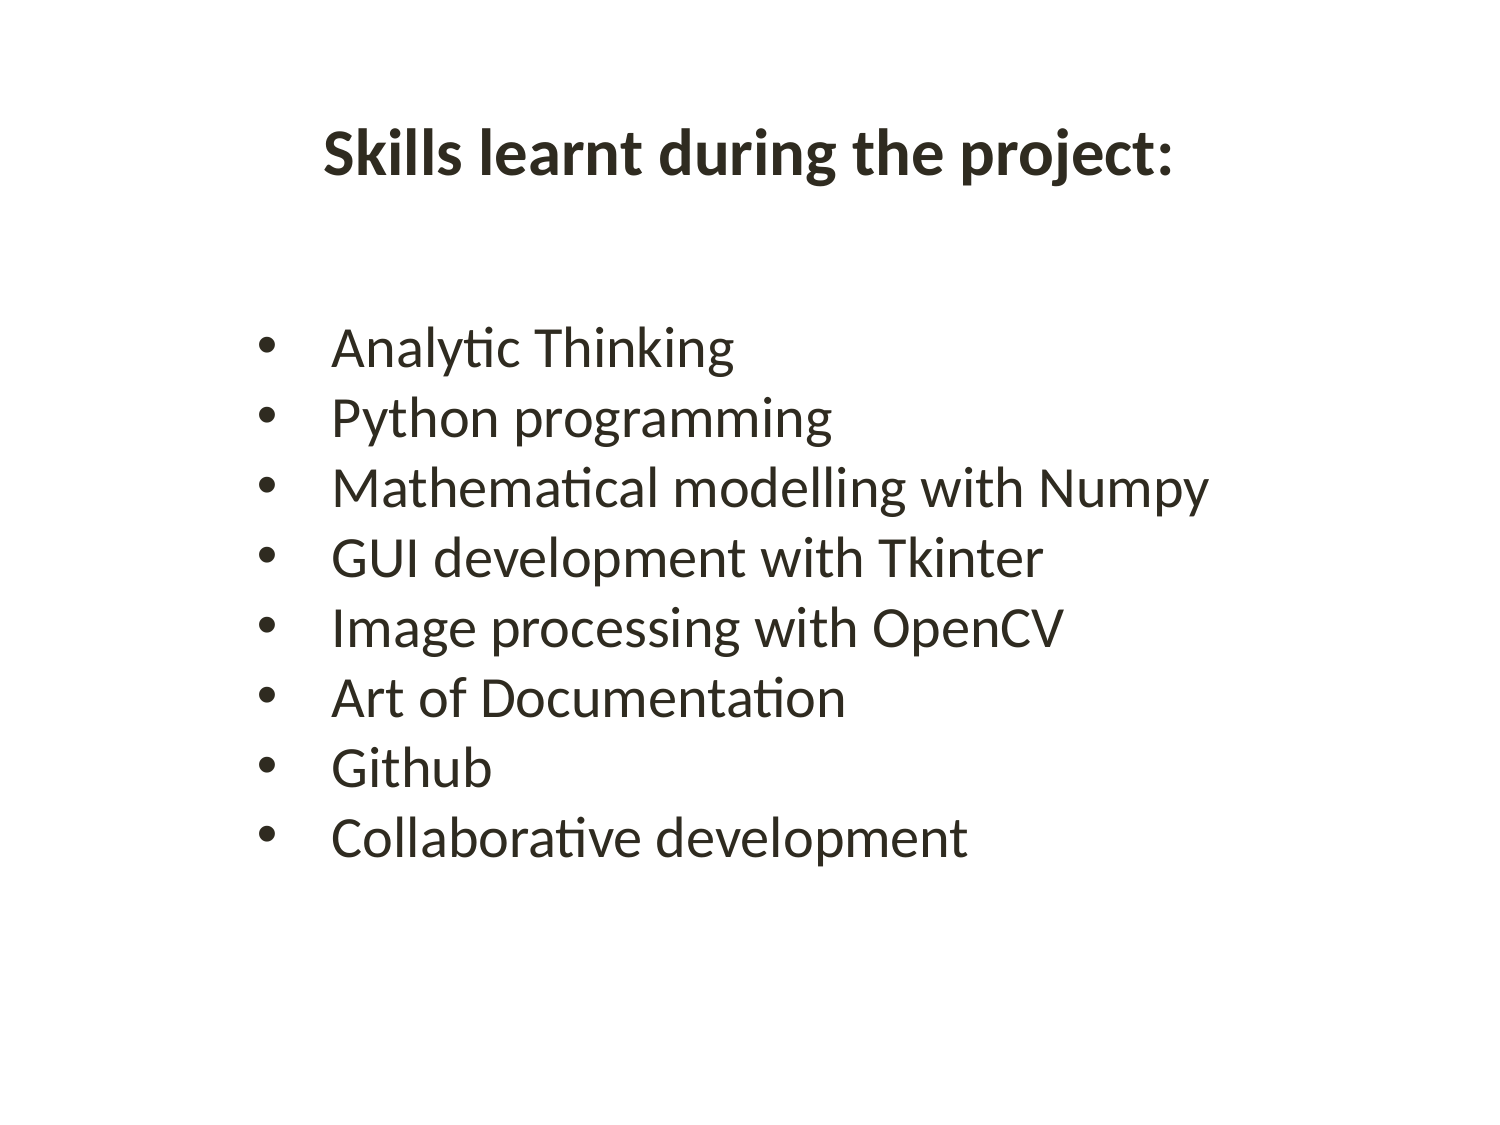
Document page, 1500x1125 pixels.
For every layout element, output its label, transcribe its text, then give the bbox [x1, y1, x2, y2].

text_box Analytic Thinking Python programming Mathematical modelling with Numpy GUI development with Tkinter Image processing with OpenCV Art of Documentation Github Collaborative development [242, 231, 1306, 877]
text_box Skills learnt during the project: [309, 101, 1191, 197]
